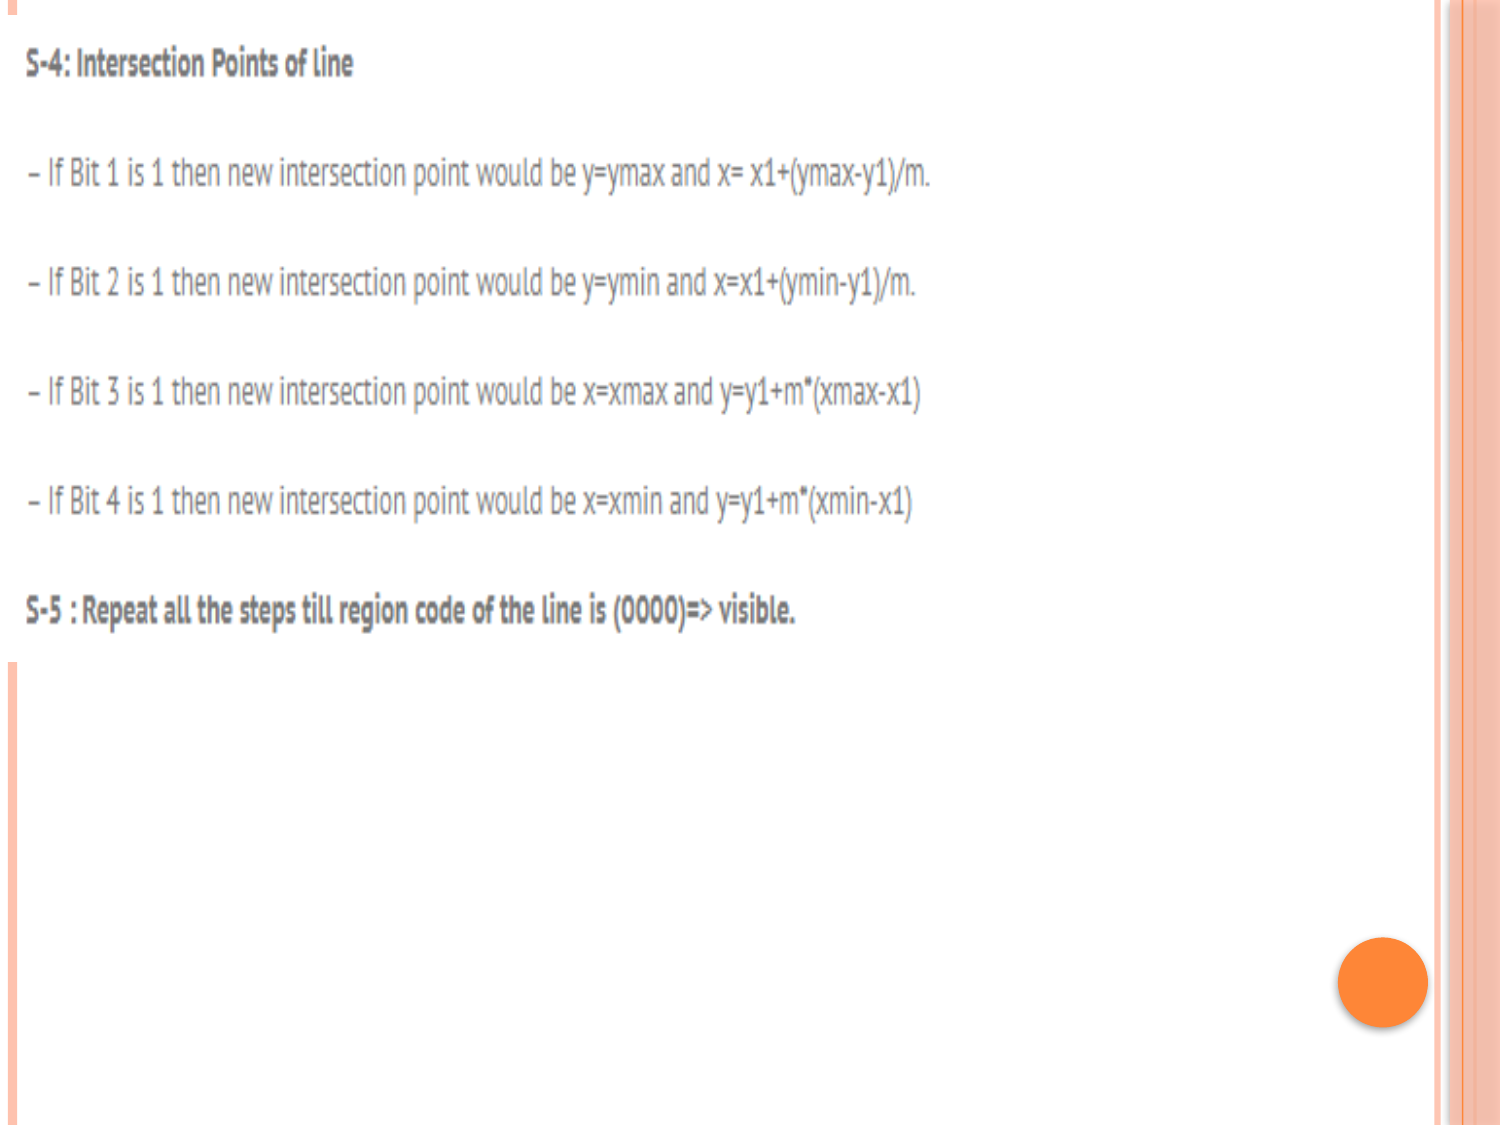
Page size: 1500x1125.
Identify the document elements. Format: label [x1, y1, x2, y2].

picture [0, 14, 1074, 662]
